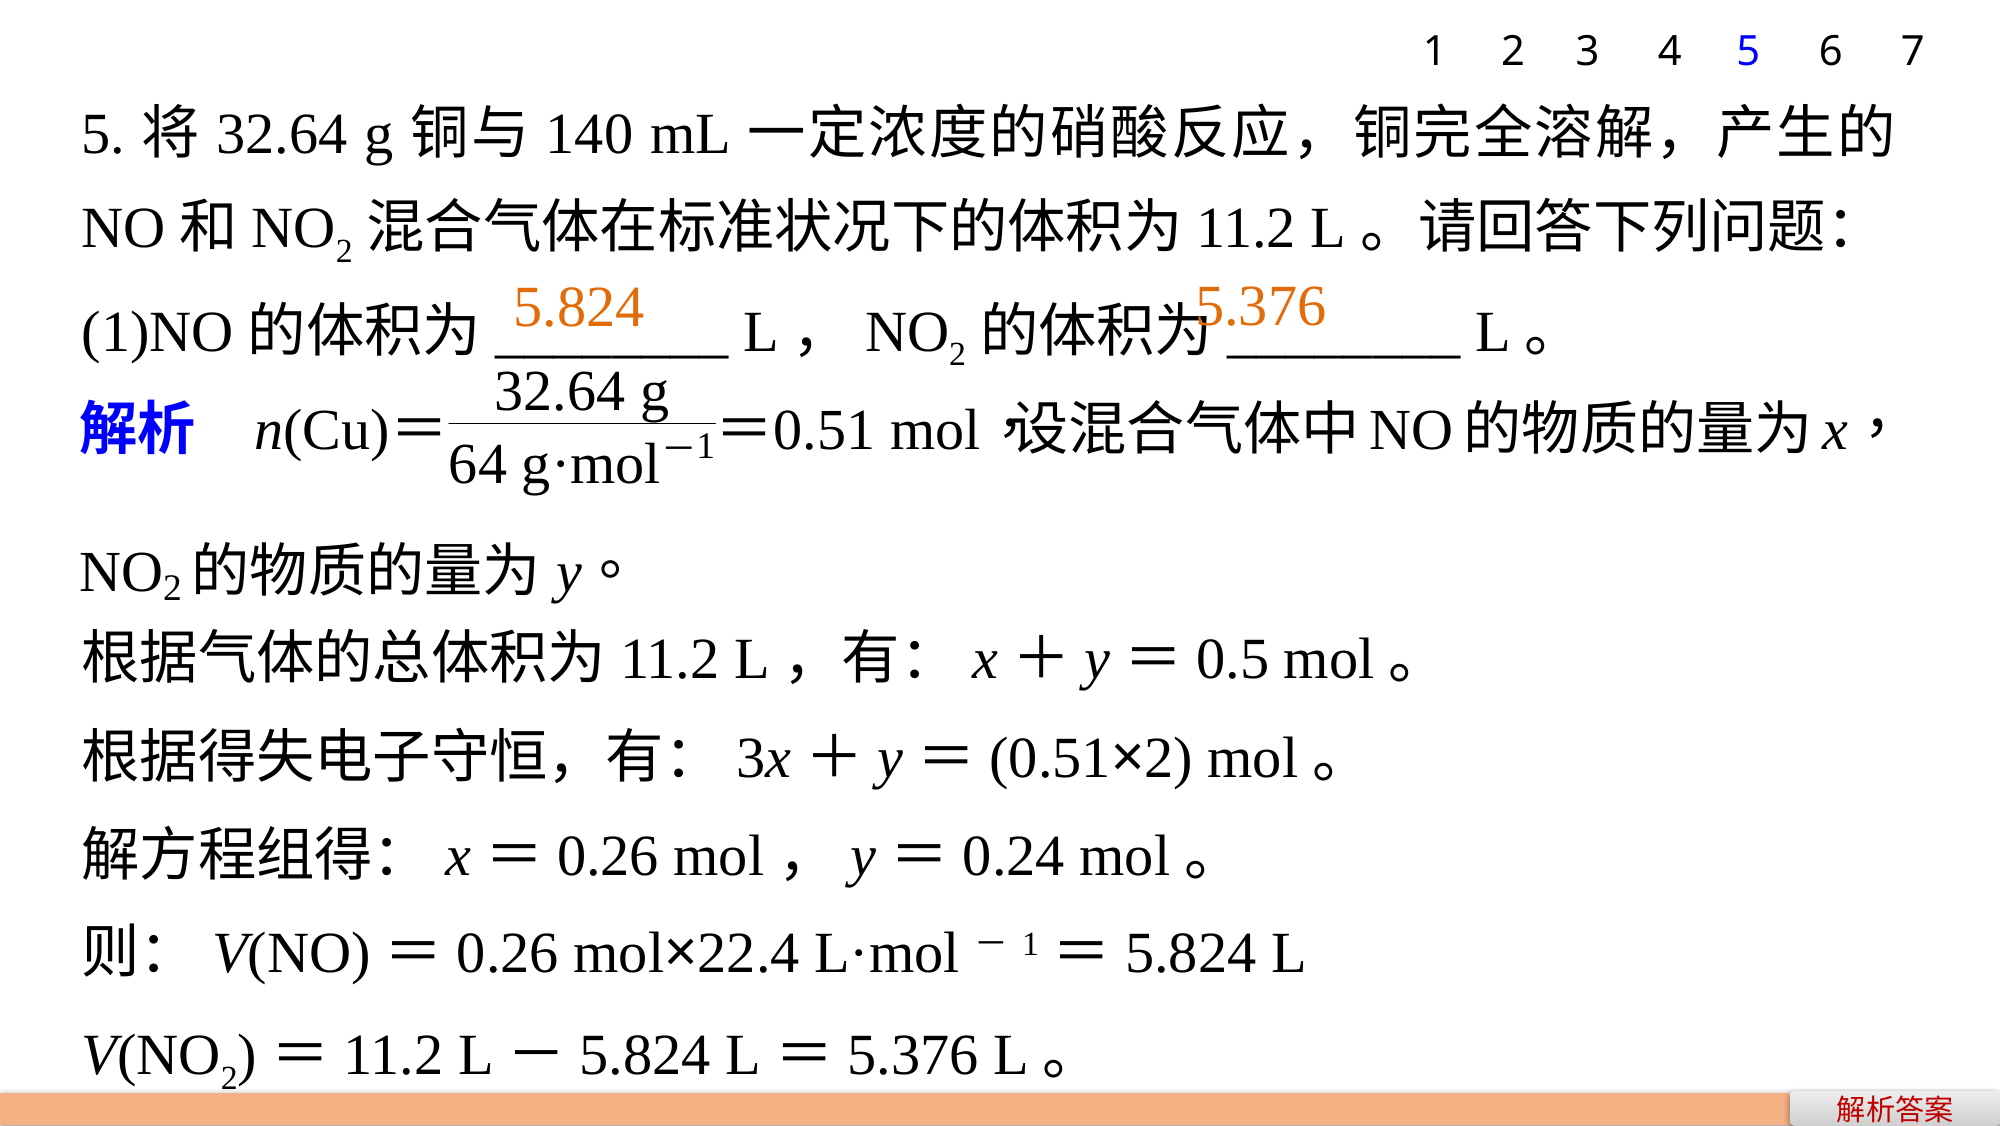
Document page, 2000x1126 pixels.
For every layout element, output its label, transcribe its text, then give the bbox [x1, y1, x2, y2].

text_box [78, 356, 1907, 649]
text_box 5.将32.64 g铜与140 mL一定浓度的硝酸反应，铜完全溶解，产生的NO和NO2混合气体在标准状况下的体积为11.2 L。请回答下列问题： (1)NO的体积为________ L，NO2的体积为________ L。 [61, 64, 1930, 383]
text_box 根据气体的总体积为11.2 L，有：x＋y＝0.5 mol。 根据得失电子守恒，有：3x＋y＝(0.51×2) mol。 解方程组得：x＝0.26 mol，y＝0.24 mol。 则：V(NO)＝0.26 mol×22.4 L·mol－1＝5.824 L V(NO2)＝11.2 L－5.824 L＝5.376 L。 [61, 582, 1930, 1091]
text_box 5 [1715, 1, 1781, 97]
text_box 5.376 [1180, 260, 1342, 345]
text_box 6 [1797, 1, 1863, 97]
text_box 2 [1483, 1, 1546, 97]
text_box [0, 1092, 1787, 1126]
text_box 7 [1879, 1, 1945, 96]
text_box 4 [1636, 1, 1702, 97]
text_box 3 [1562, 1, 1620, 97]
text_box 1 [1401, 1, 1467, 97]
text_box 5.824 [498, 260, 661, 346]
text_box 解析答案 [1788, 1089, 2000, 1126]
